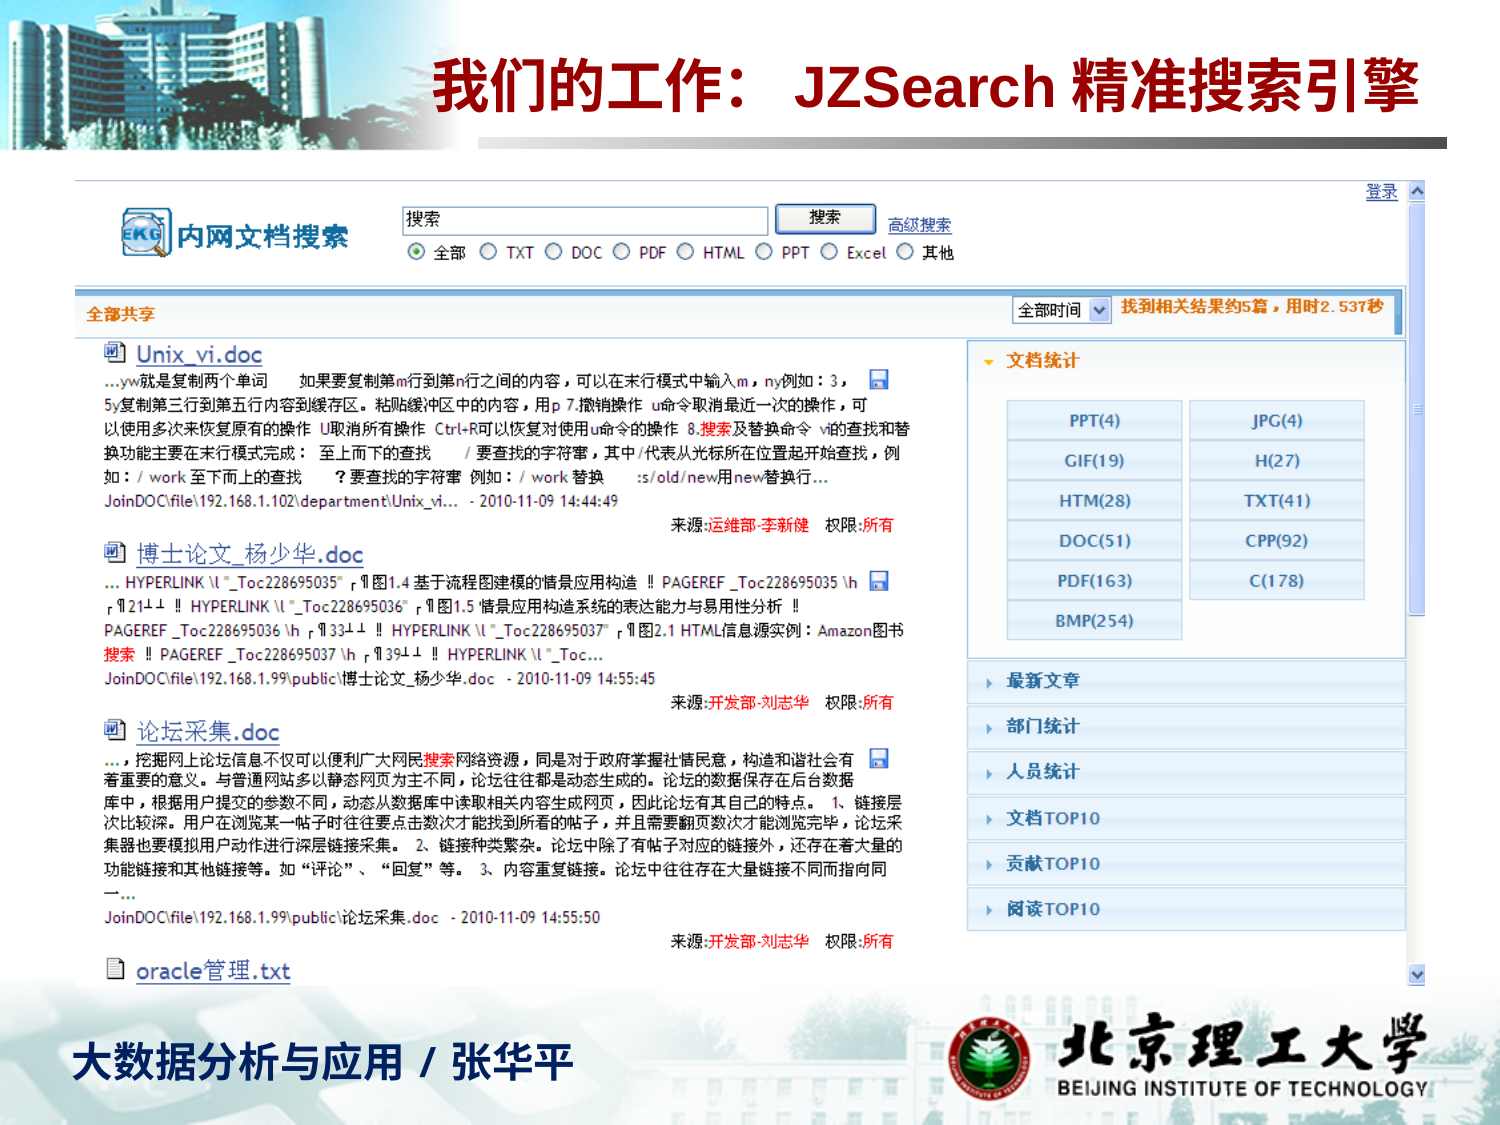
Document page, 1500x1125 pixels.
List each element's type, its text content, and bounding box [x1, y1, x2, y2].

picture [0, 0, 1500, 1125]
text_box 我们的工作：JZSearch精准搜索引擎 [360, 26, 1436, 143]
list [74, 180, 1426, 986]
